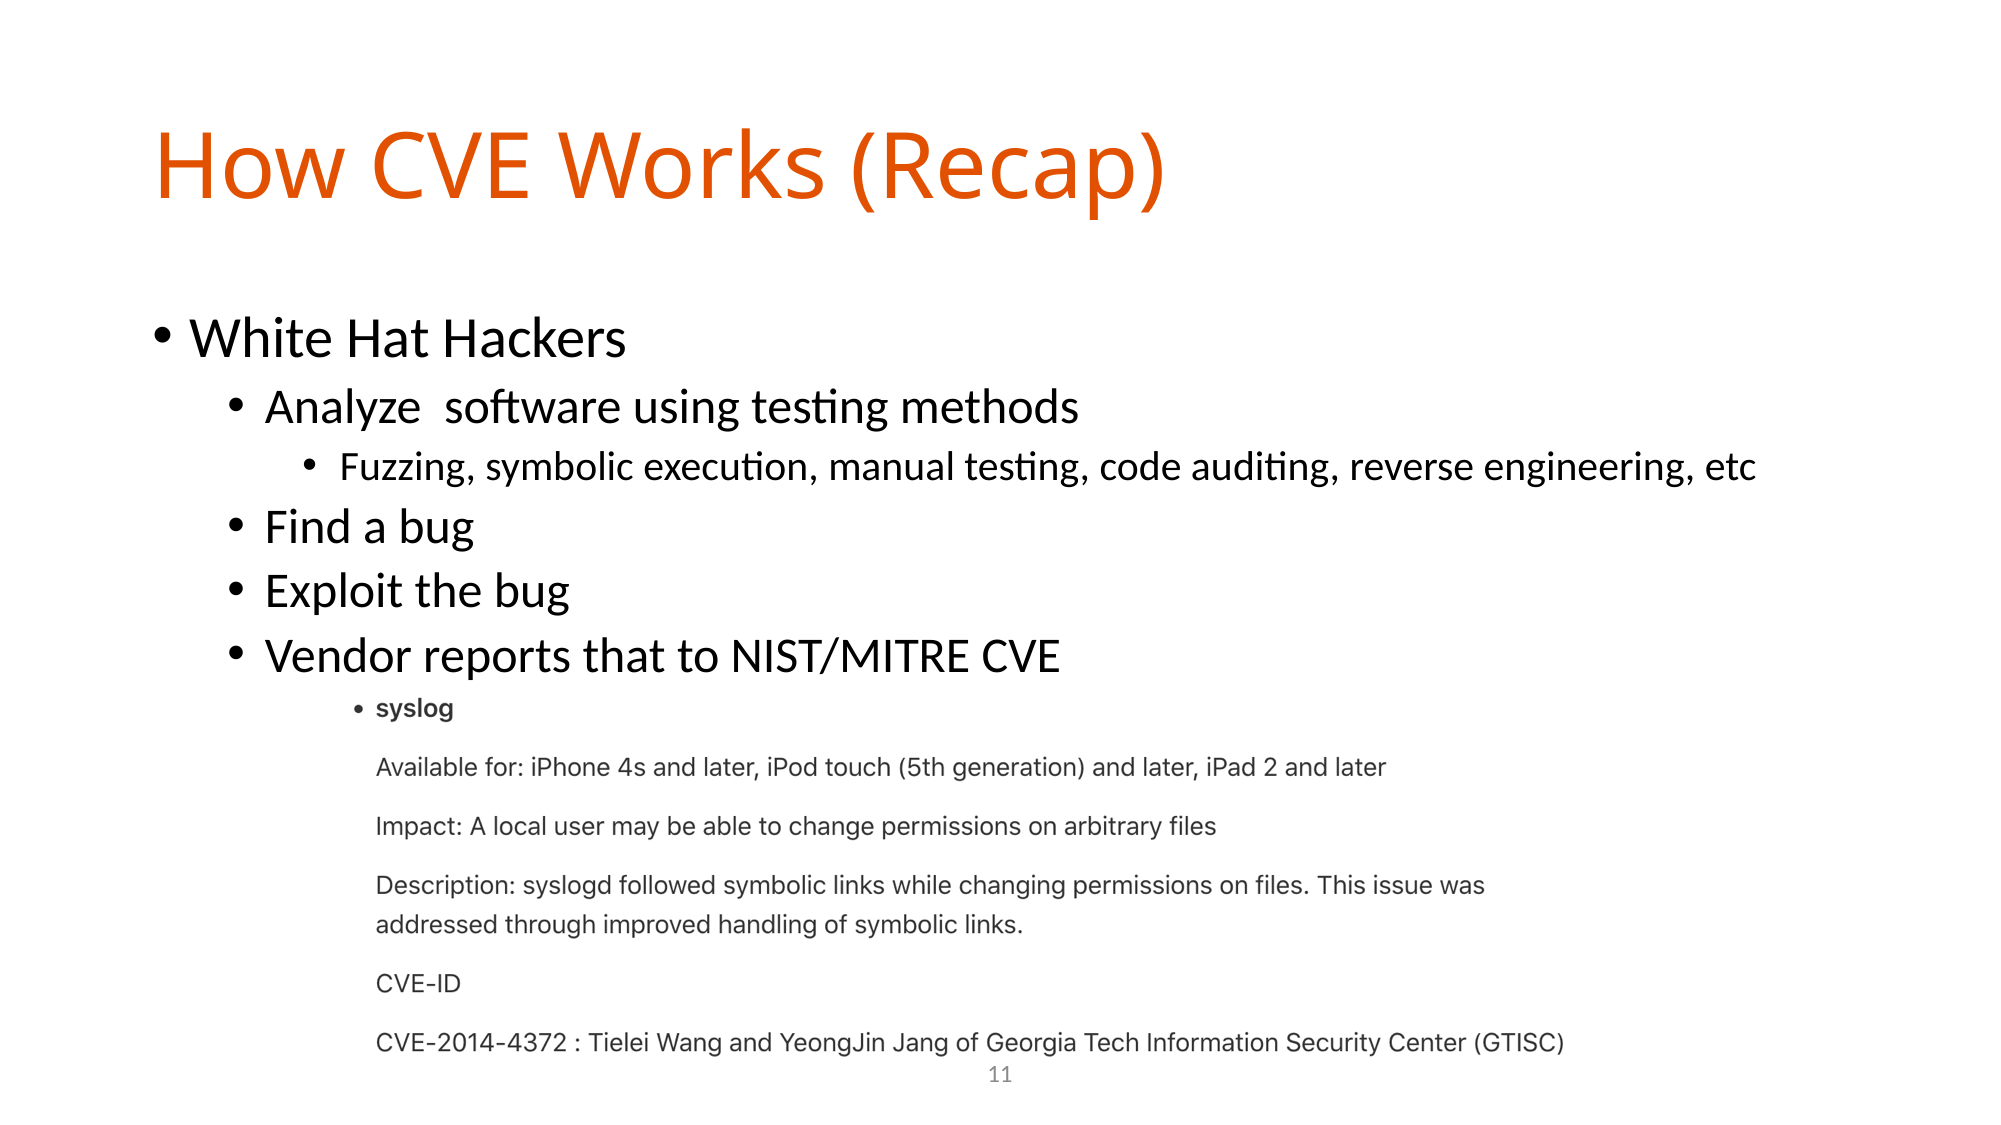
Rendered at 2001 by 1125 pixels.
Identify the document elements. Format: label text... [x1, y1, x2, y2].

title How CVE Works (Recap) [137, 59, 1863, 278]
picture [333, 688, 1609, 1066]
list White Hat Hackers Analyze software using testing methods Fuzzing, symbolic execution, manual testing, code auditing, reverse engineering, etc Find a bug Exploit the bug Vendor reports that to NIST/MITRE CVE [137, 299, 1863, 1014]
slide_number 11 [774, 1066, 1225, 1103]
